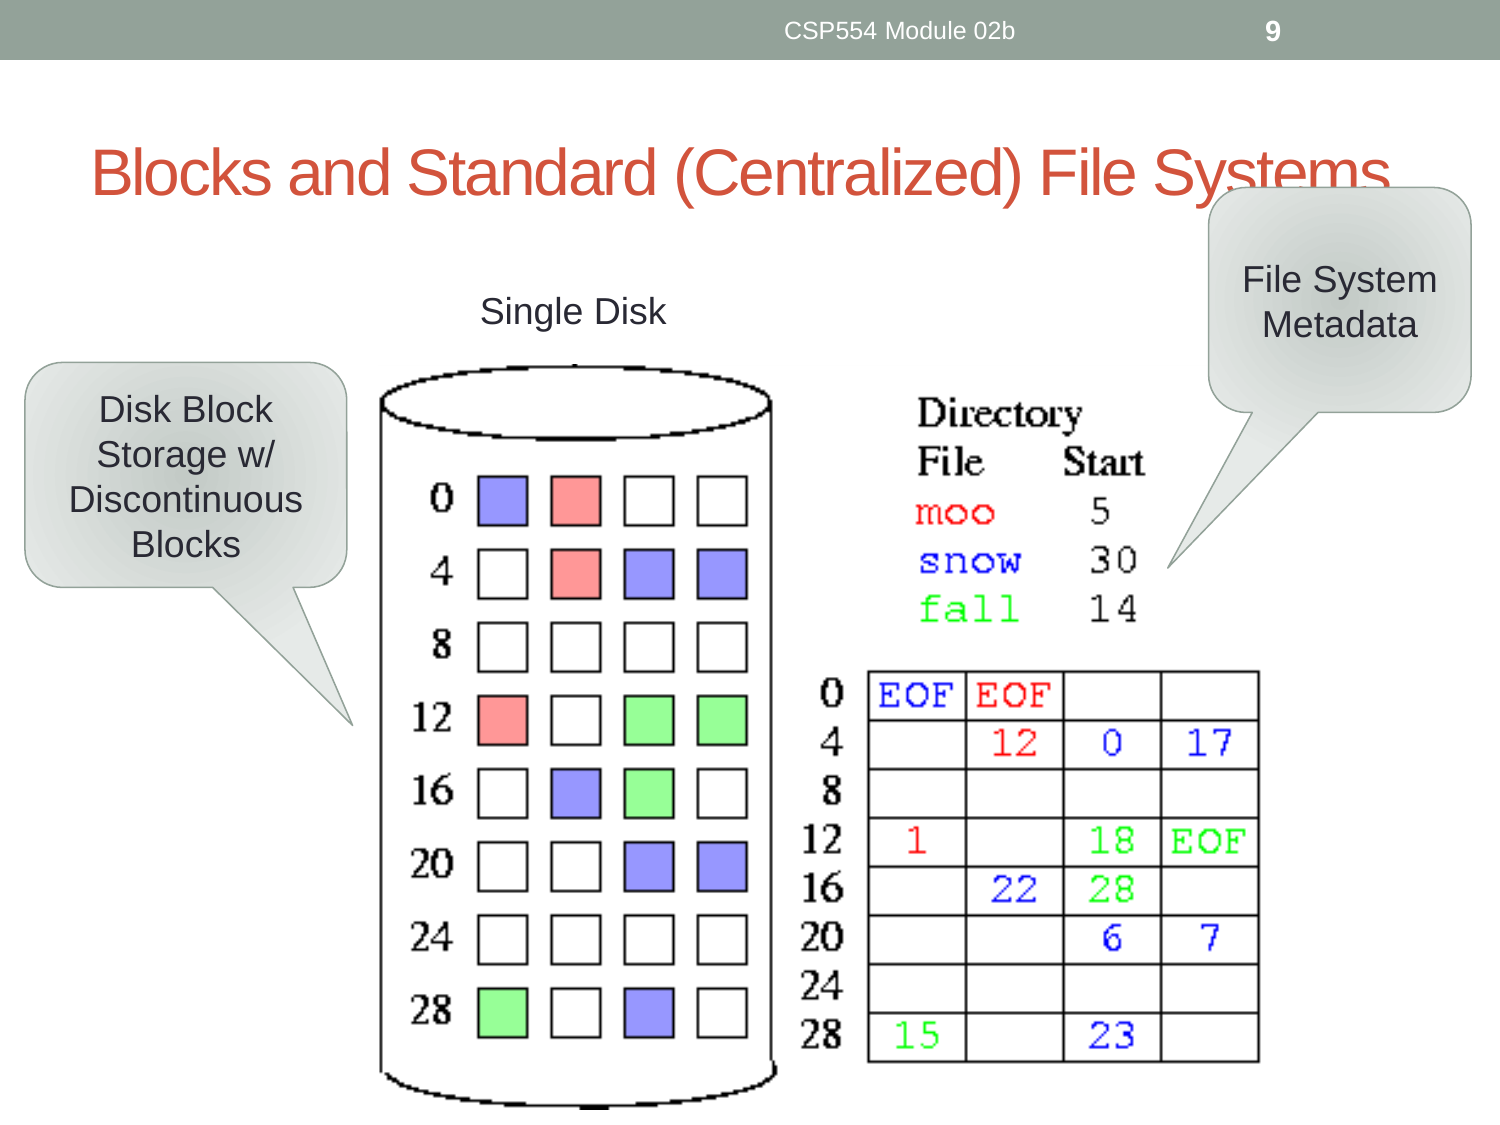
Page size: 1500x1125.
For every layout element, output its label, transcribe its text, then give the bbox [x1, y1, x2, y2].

picture [378, 364, 1263, 1111]
text_box File System Metadata [1207, 186, 1472, 462]
slide_number 9 [1250, 3, 1425, 57]
footer CSP554 Module 02b [562, 3, 1238, 57]
title Blocks and Standard (Centralized) File Systems [75, 87, 1425, 250]
text_box Single Disk [465, 280, 682, 340]
text_box Disk Block Storage w/ Discontinuous Blocks [24, 361, 354, 727]
